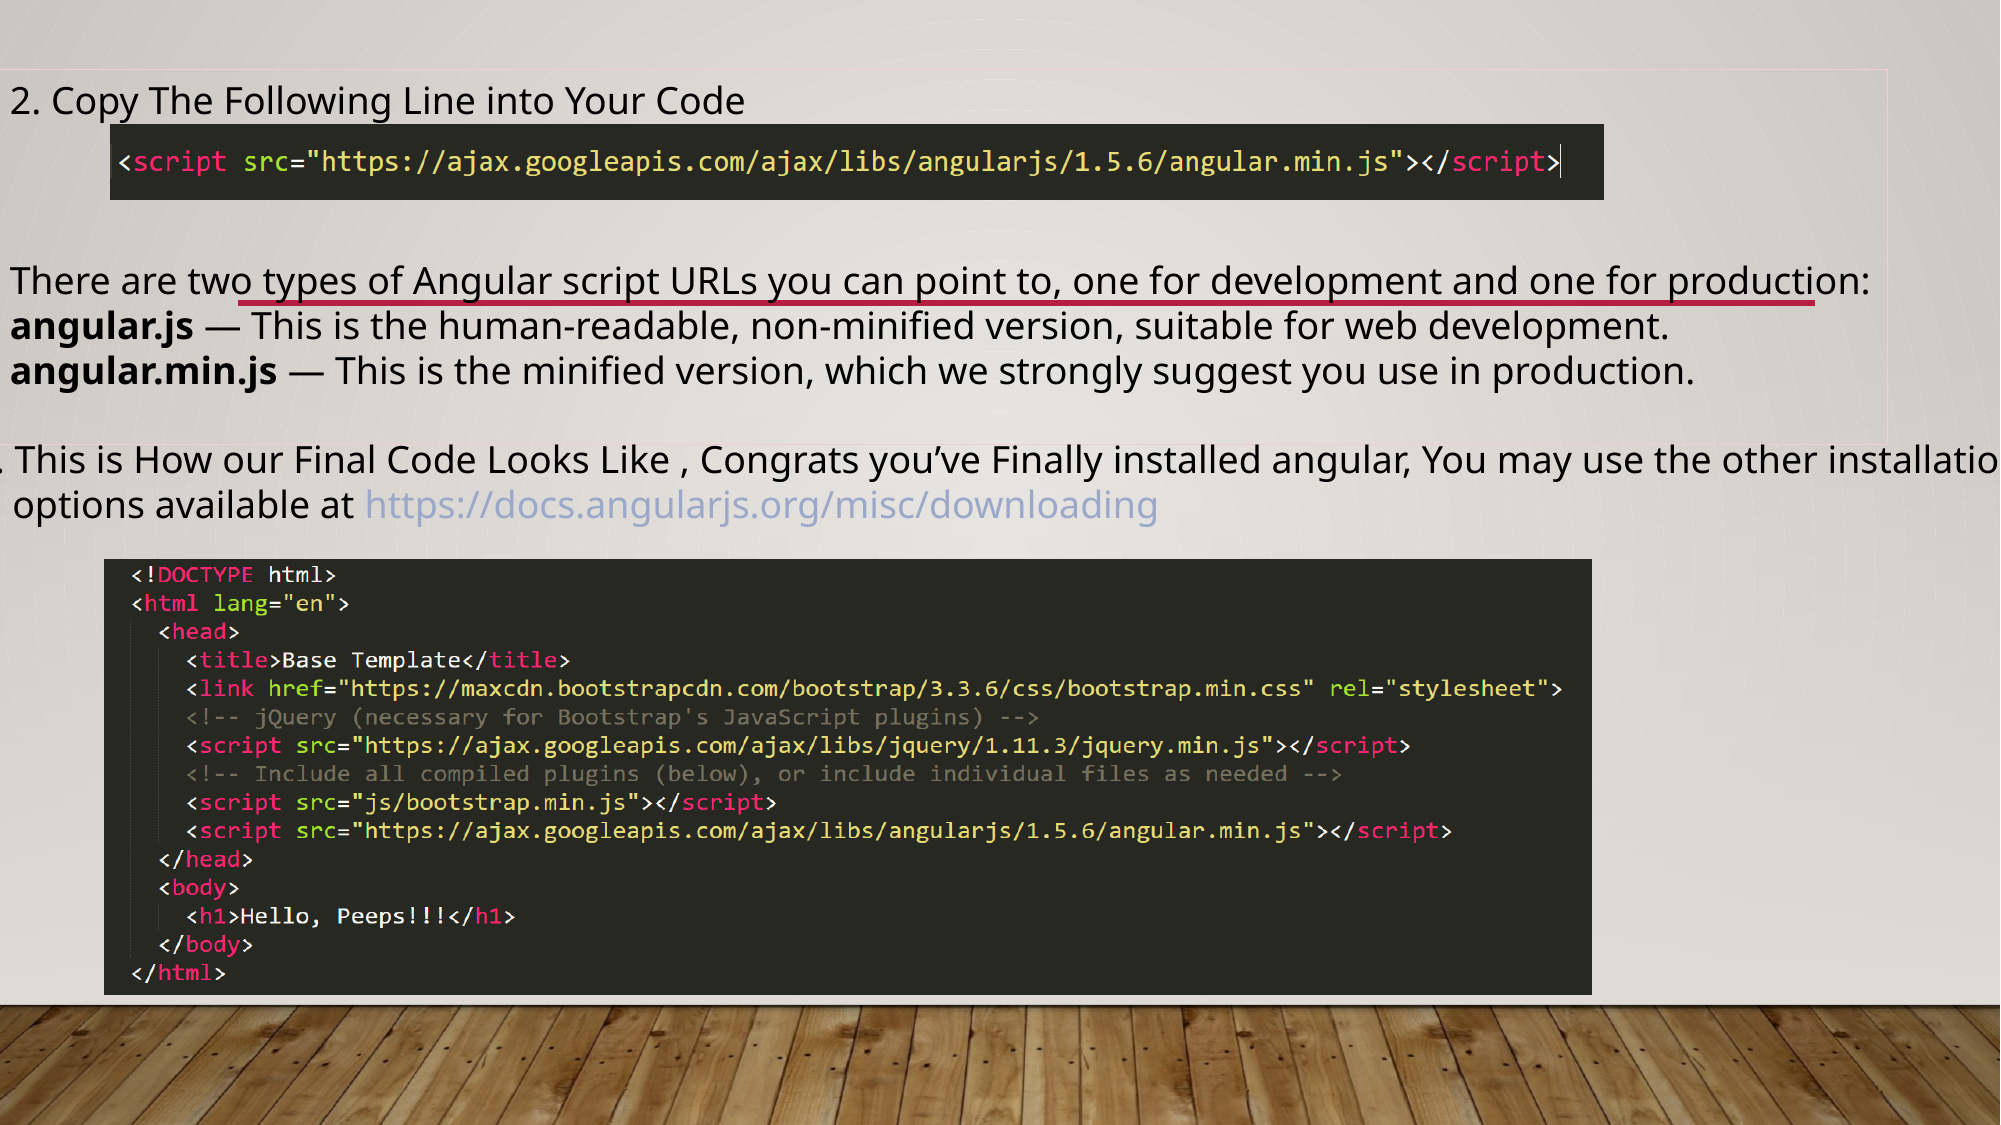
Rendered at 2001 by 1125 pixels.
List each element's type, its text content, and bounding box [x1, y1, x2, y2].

picture [109, 124, 1604, 201]
text_box 3. This is How our Final Code Looks Like , Congrats you’ve Finally installed angular, You may use the other installation options available at https://docs.angularjs.org/misc/downloading [0, 428, 2000, 534]
picture [104, 559, 1592, 995]
text_box 2. Copy The Following Line into Your Code There are two types of Angular script URLs you can point to, one for development and one for production: angular.js — This is the human-readable, non-minified version, suitable for web development. angular.min.js — This is the minified version, which we strongly suggest you use in production. [0, 69, 1888, 428]
picture [0, 1005, 2000, 1125]
